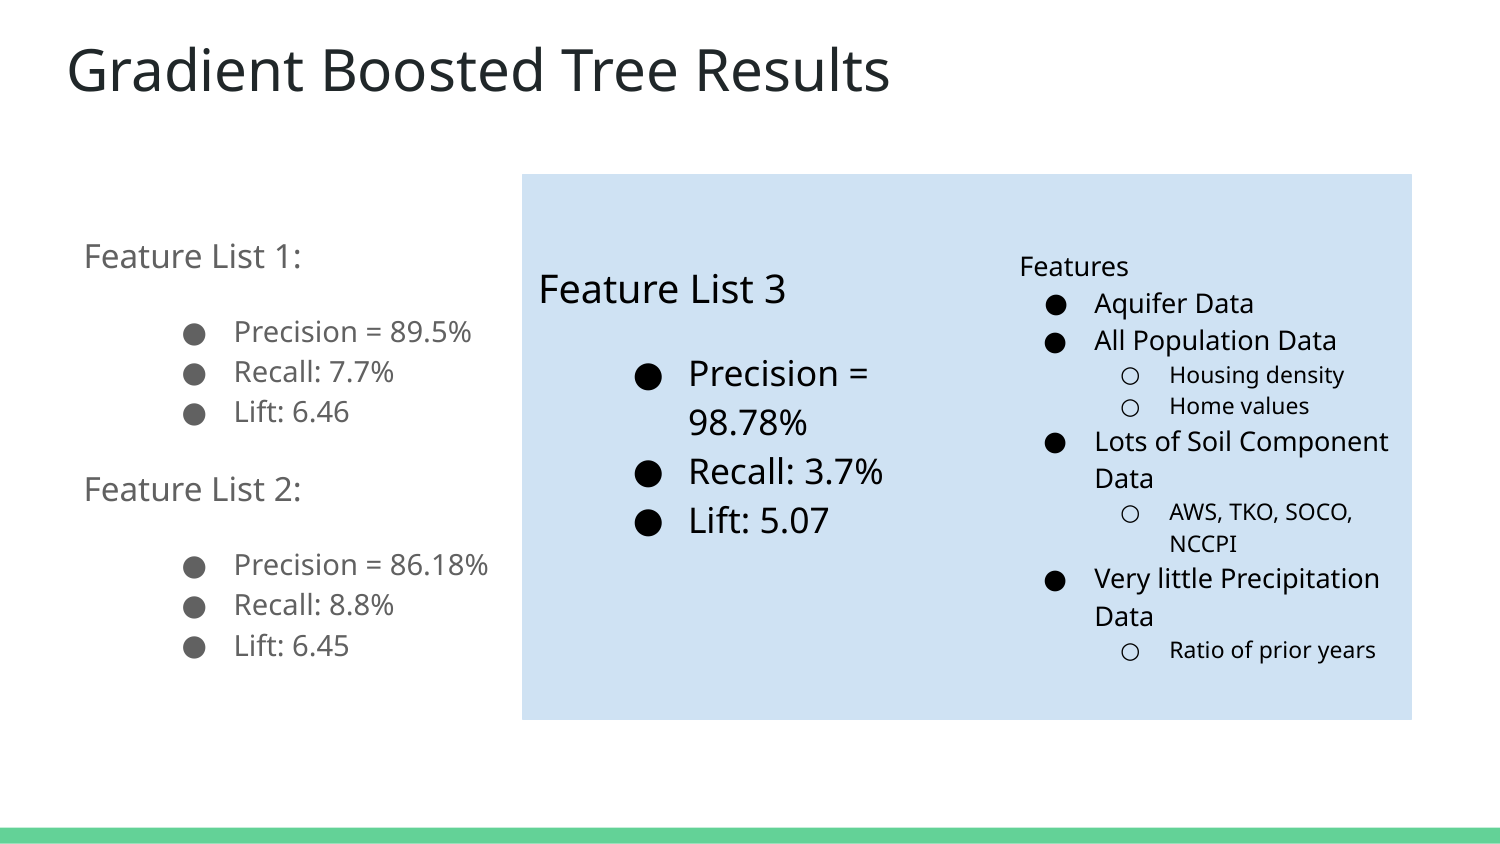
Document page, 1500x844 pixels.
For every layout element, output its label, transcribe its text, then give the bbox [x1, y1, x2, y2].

title Gradient Boosted Tree Results [51, 17, 1449, 134]
text_box Features Aquifer Data All Population Data Housing density Home values Lots of Soil Component Data AWS, TKO, SOCO, NCCPI Very little Precipitation Data Ratio of prior years [1004, 229, 1407, 665]
list Feature List 1: Precision = 89.5% Recall: 7.7% Lift: 6.46 Feature List 2: Precision = 86.18% Recall: 8.8% Lift: 6.45 [68, 214, 616, 784]
text_box [523, 174, 1412, 720]
text_box Feature List 3 Precision = 98.78% Recall: 3.7% Lift: 5.07 [523, 241, 995, 584]
